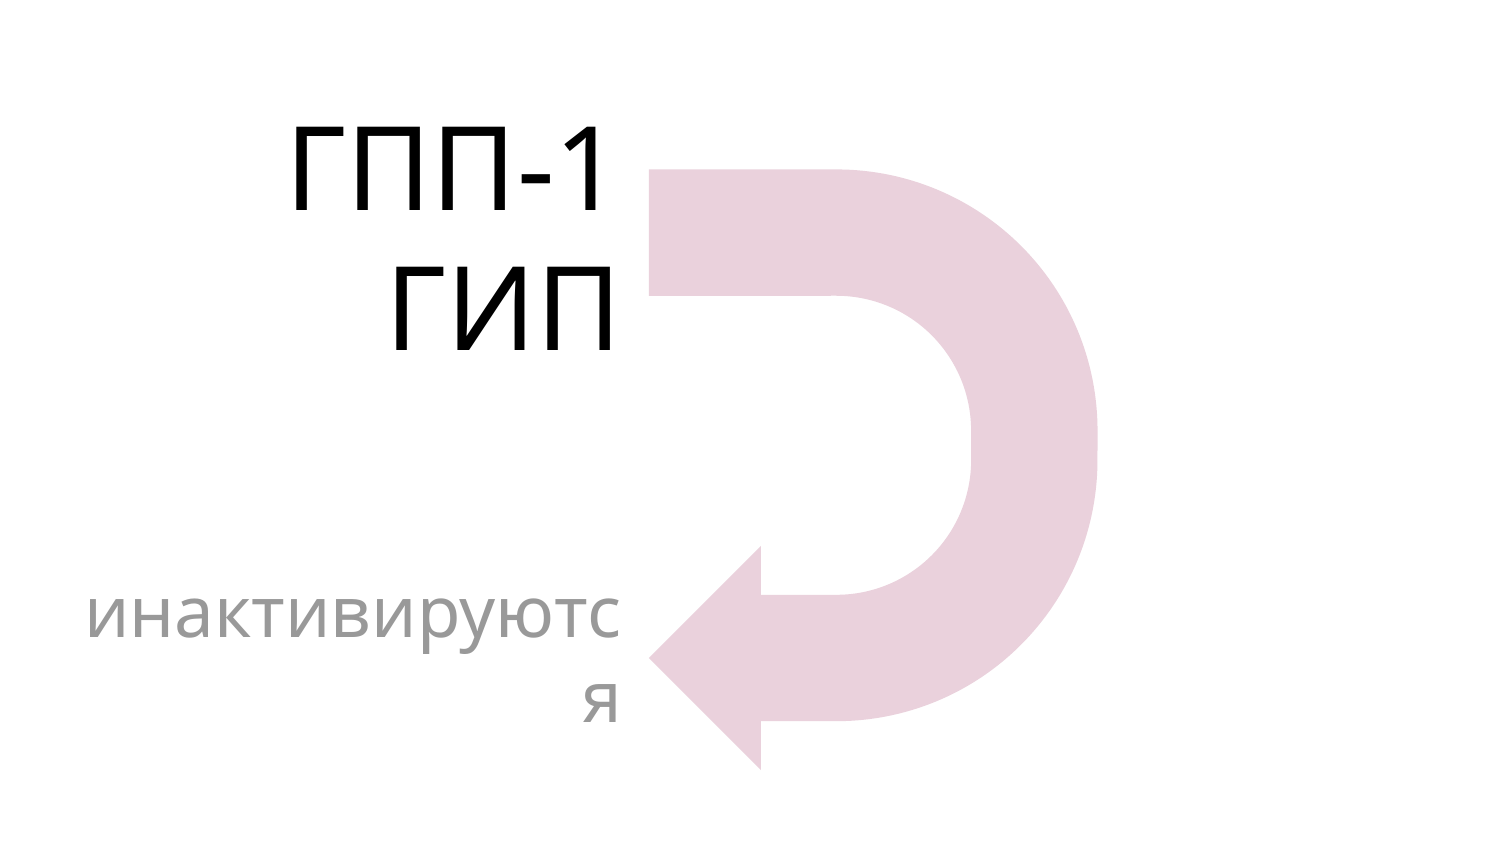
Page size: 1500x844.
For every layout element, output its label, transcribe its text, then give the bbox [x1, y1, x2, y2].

text_box [648, 169, 1098, 771]
title ГПП-1 ГИП [176, 94, 637, 374]
title инактивируются [37, 511, 637, 792]
